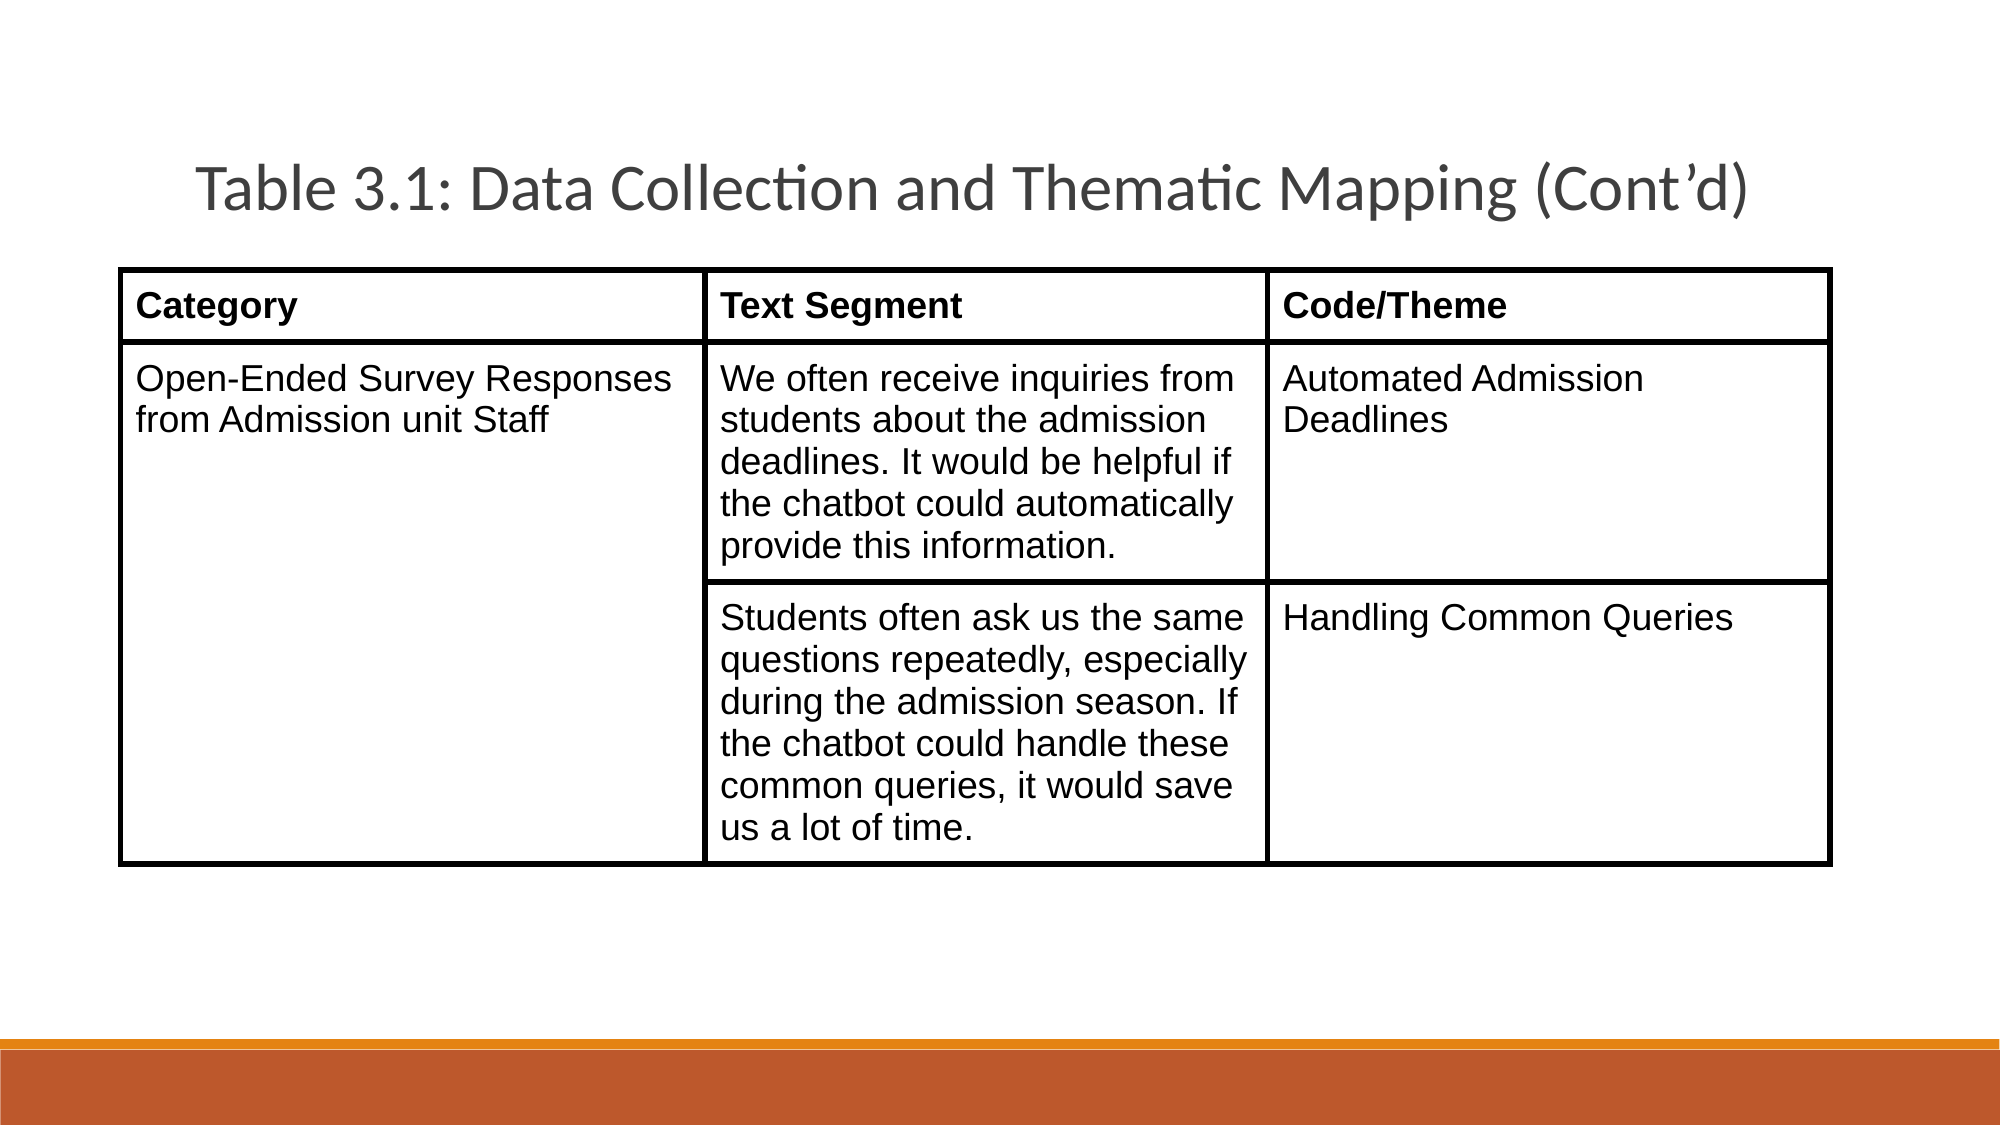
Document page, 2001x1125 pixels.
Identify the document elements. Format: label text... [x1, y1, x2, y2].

table_cell Open-Ended Survey Responses from Admission unit Staff [123, 345, 702, 861]
table_cell Handling Common Queries [1270, 585, 1827, 861]
table_header Code/Theme [1270, 273, 1827, 339]
table_cell Automated Admission Deadlines [1270, 345, 1827, 579]
table_header Text Segment [708, 273, 1265, 339]
table_header Category [123, 273, 702, 339]
table_cell We often receive inquiries from students about the admission deadlines. It would be helpful if the chatbot could automatically provide this information. [708, 345, 1265, 579]
title Table 3.1: Data Collection and Thematic Mapping (Cont’d) [180, 47, 1830, 232]
table_cell Students often ask us the same questions repeatedly, especially during the admission season. If the chatbot could handle these common queries, it would save us a lot of time. [708, 585, 1265, 861]
